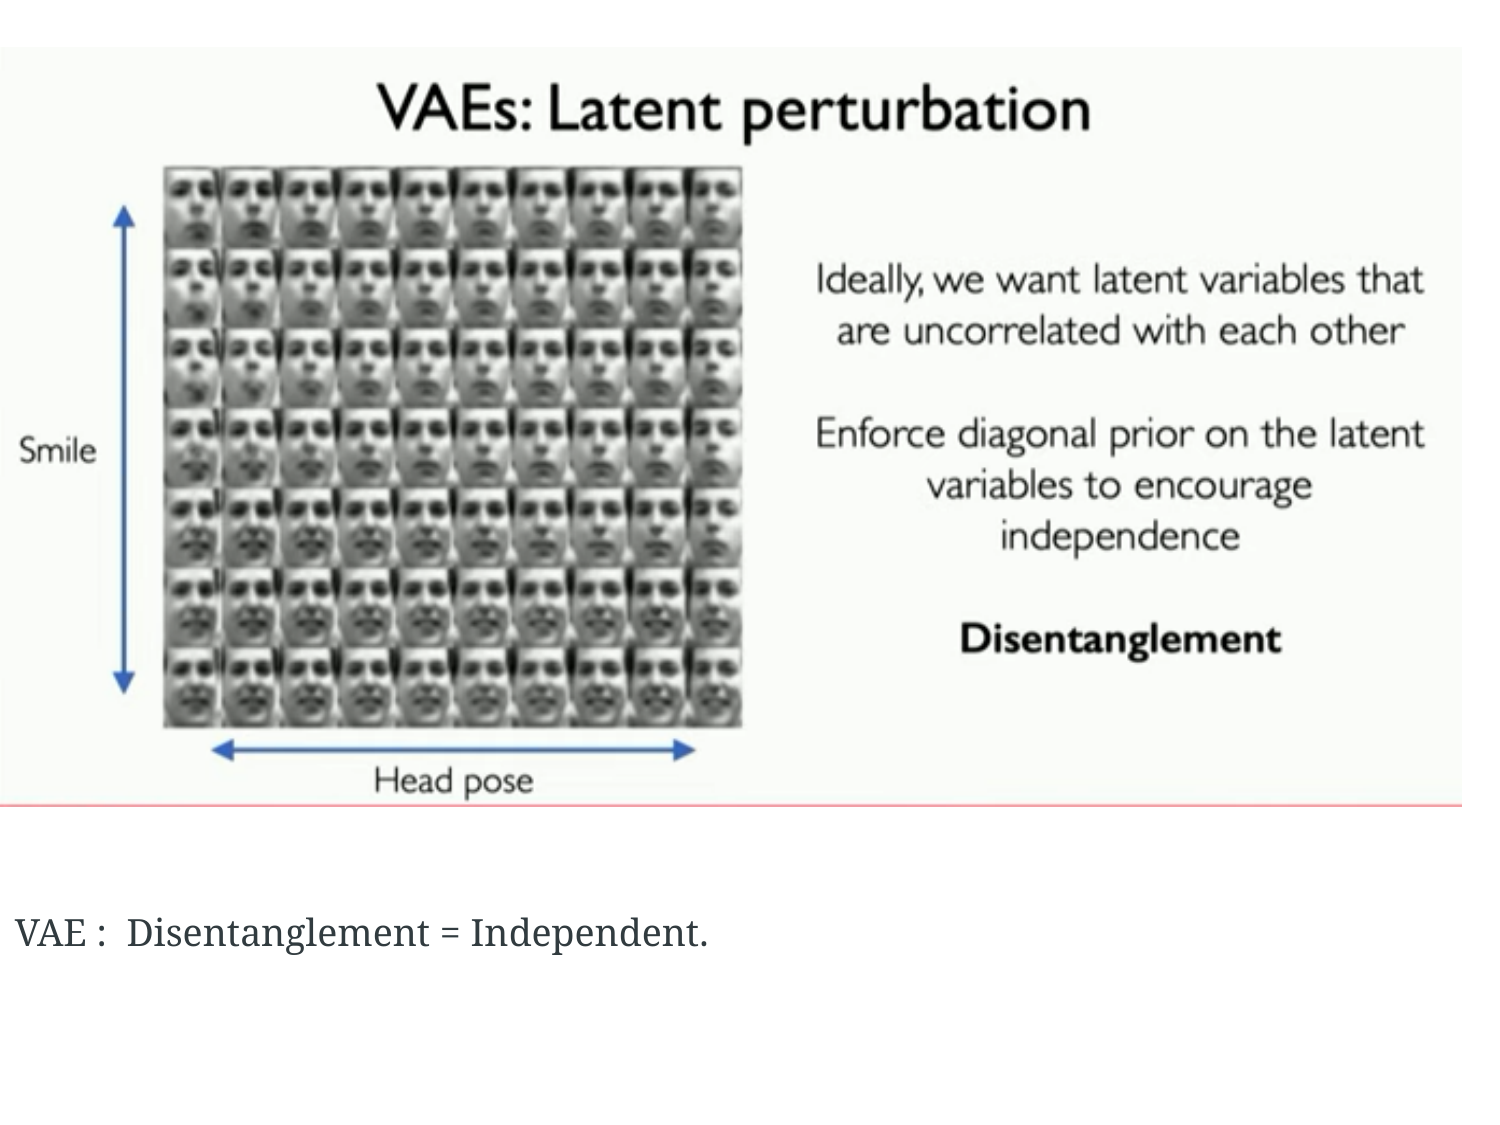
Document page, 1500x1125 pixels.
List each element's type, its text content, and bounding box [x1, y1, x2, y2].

text_box VAE : Disentanglement = Independent. [0, 902, 1500, 962]
picture [0, 47, 1462, 807]
